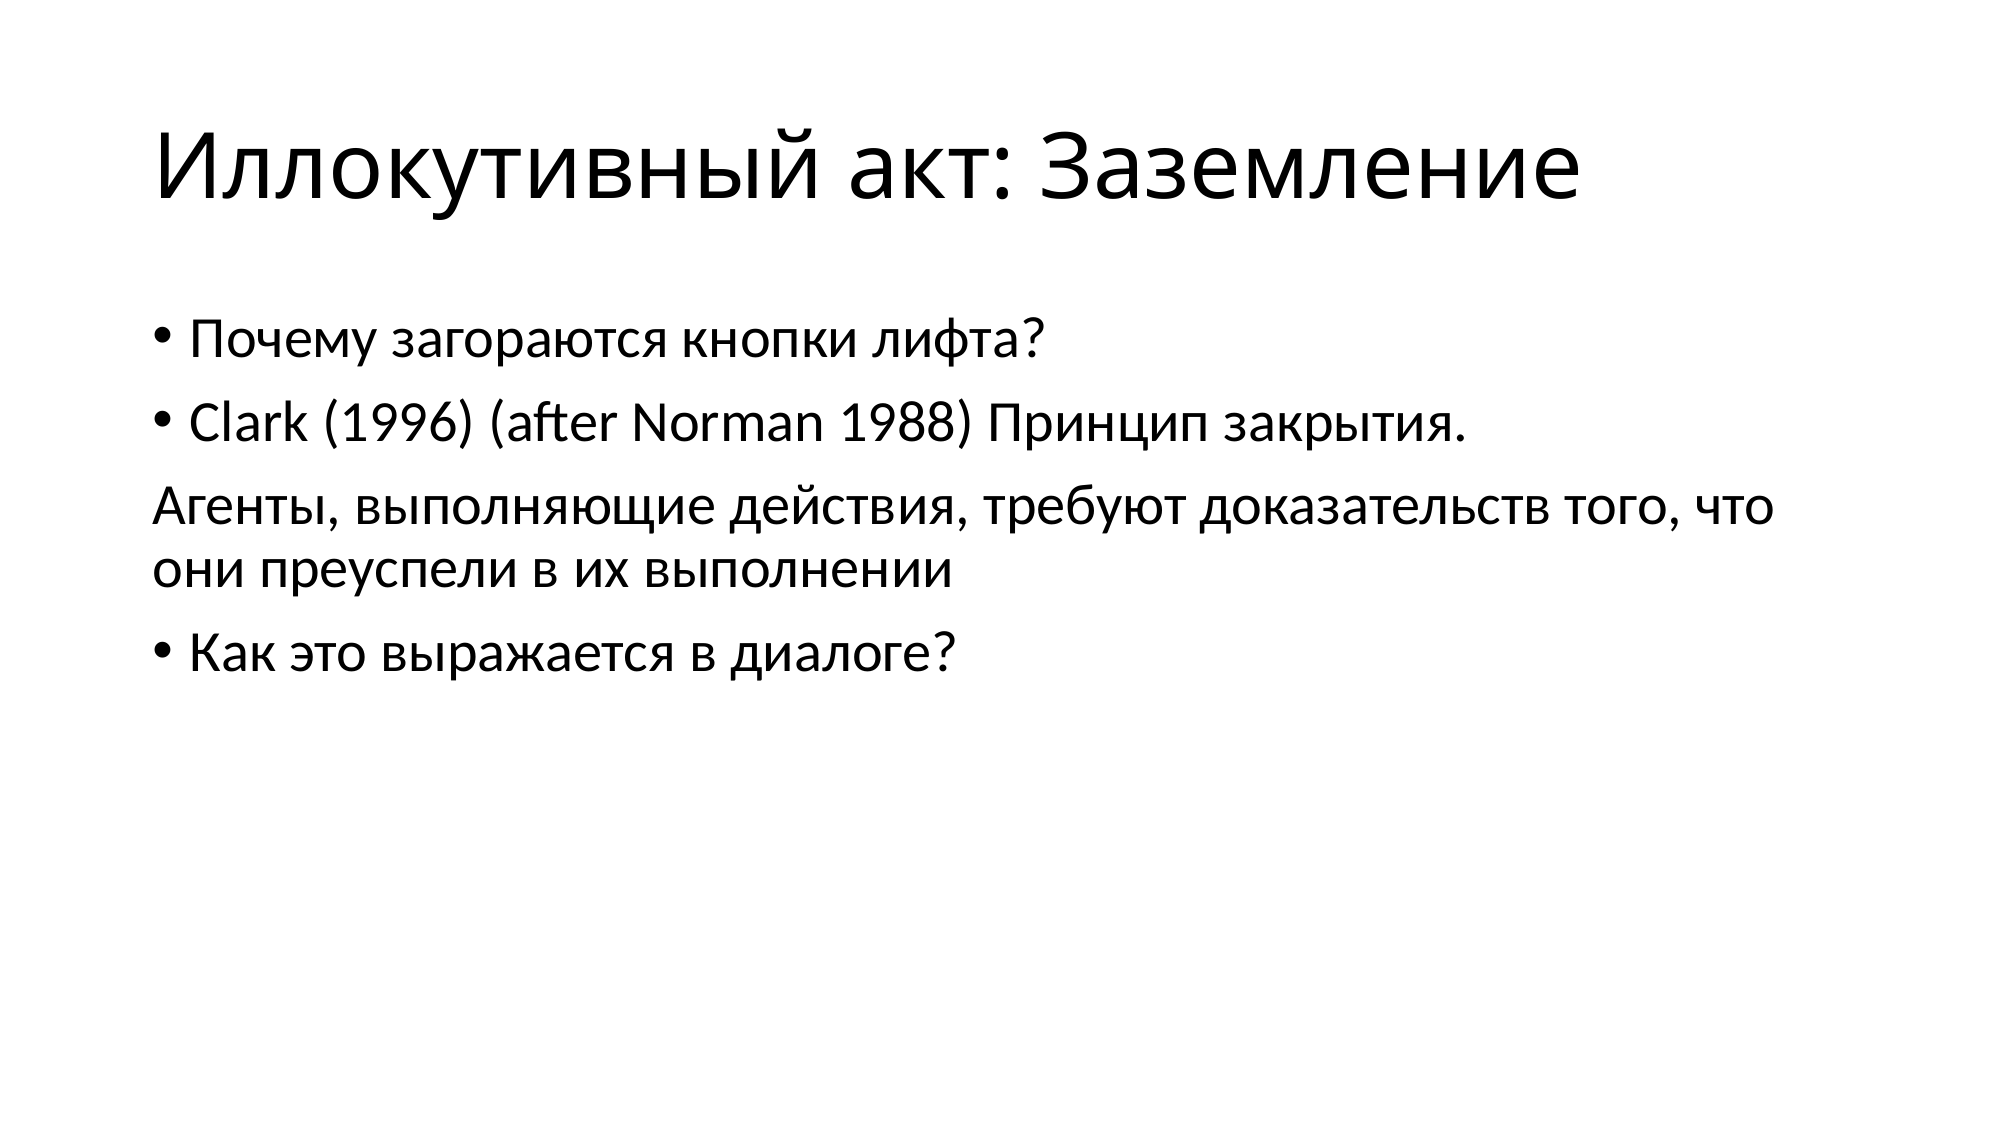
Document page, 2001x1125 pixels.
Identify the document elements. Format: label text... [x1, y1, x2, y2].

list Почему загораются кнопки лифта? Clark (1996) (after Norman 1988) Принцип закрытия. Агенты, выполняющие действия, требуют доказательств того, что они преуспели в их выполнении Как это выражается в диалоге? [137, 299, 1863, 1014]
title Иллокутивный акт: Заземление [137, 59, 1863, 278]
